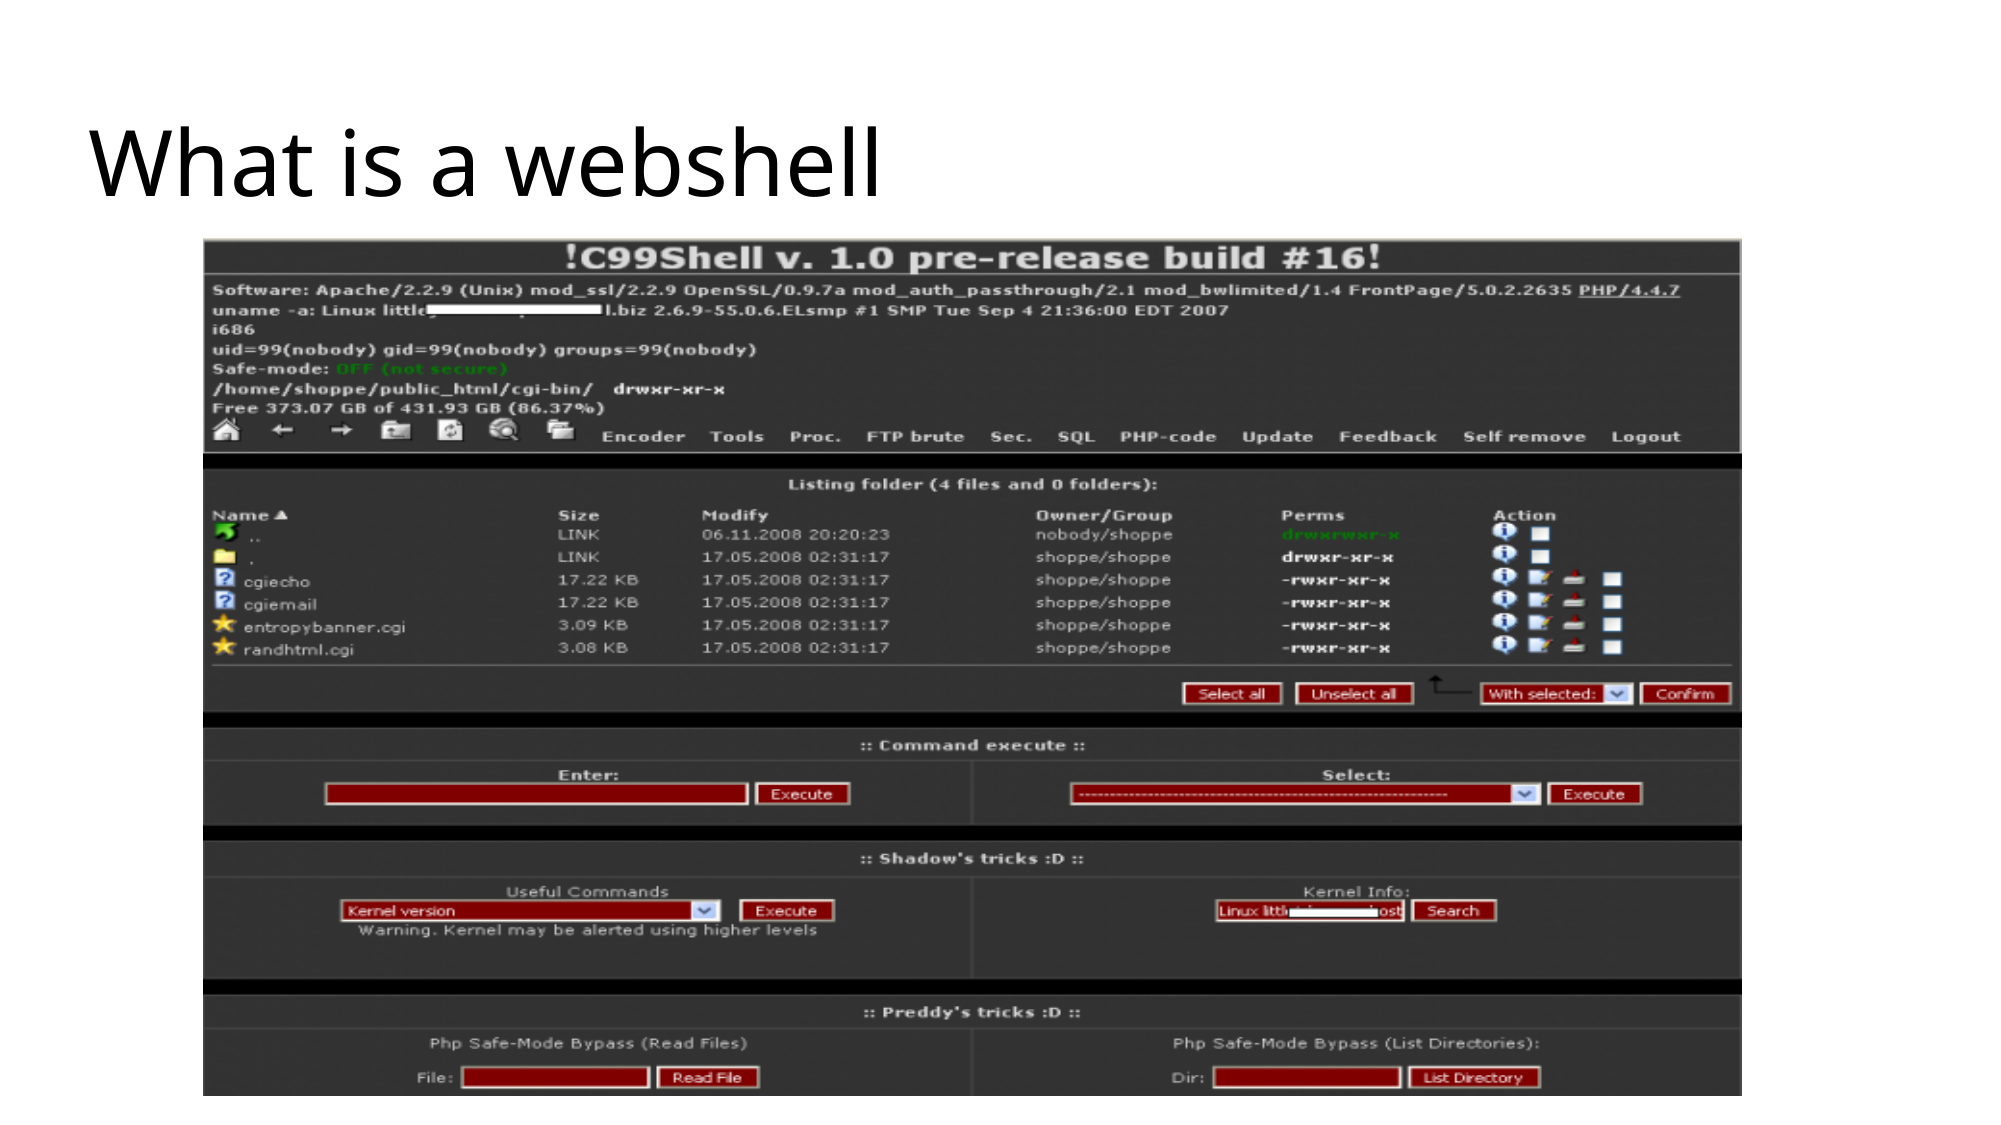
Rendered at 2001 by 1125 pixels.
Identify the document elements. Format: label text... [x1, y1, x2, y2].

title What is a webshell [68, 97, 1932, 223]
picture [203, 238, 1742, 1096]
